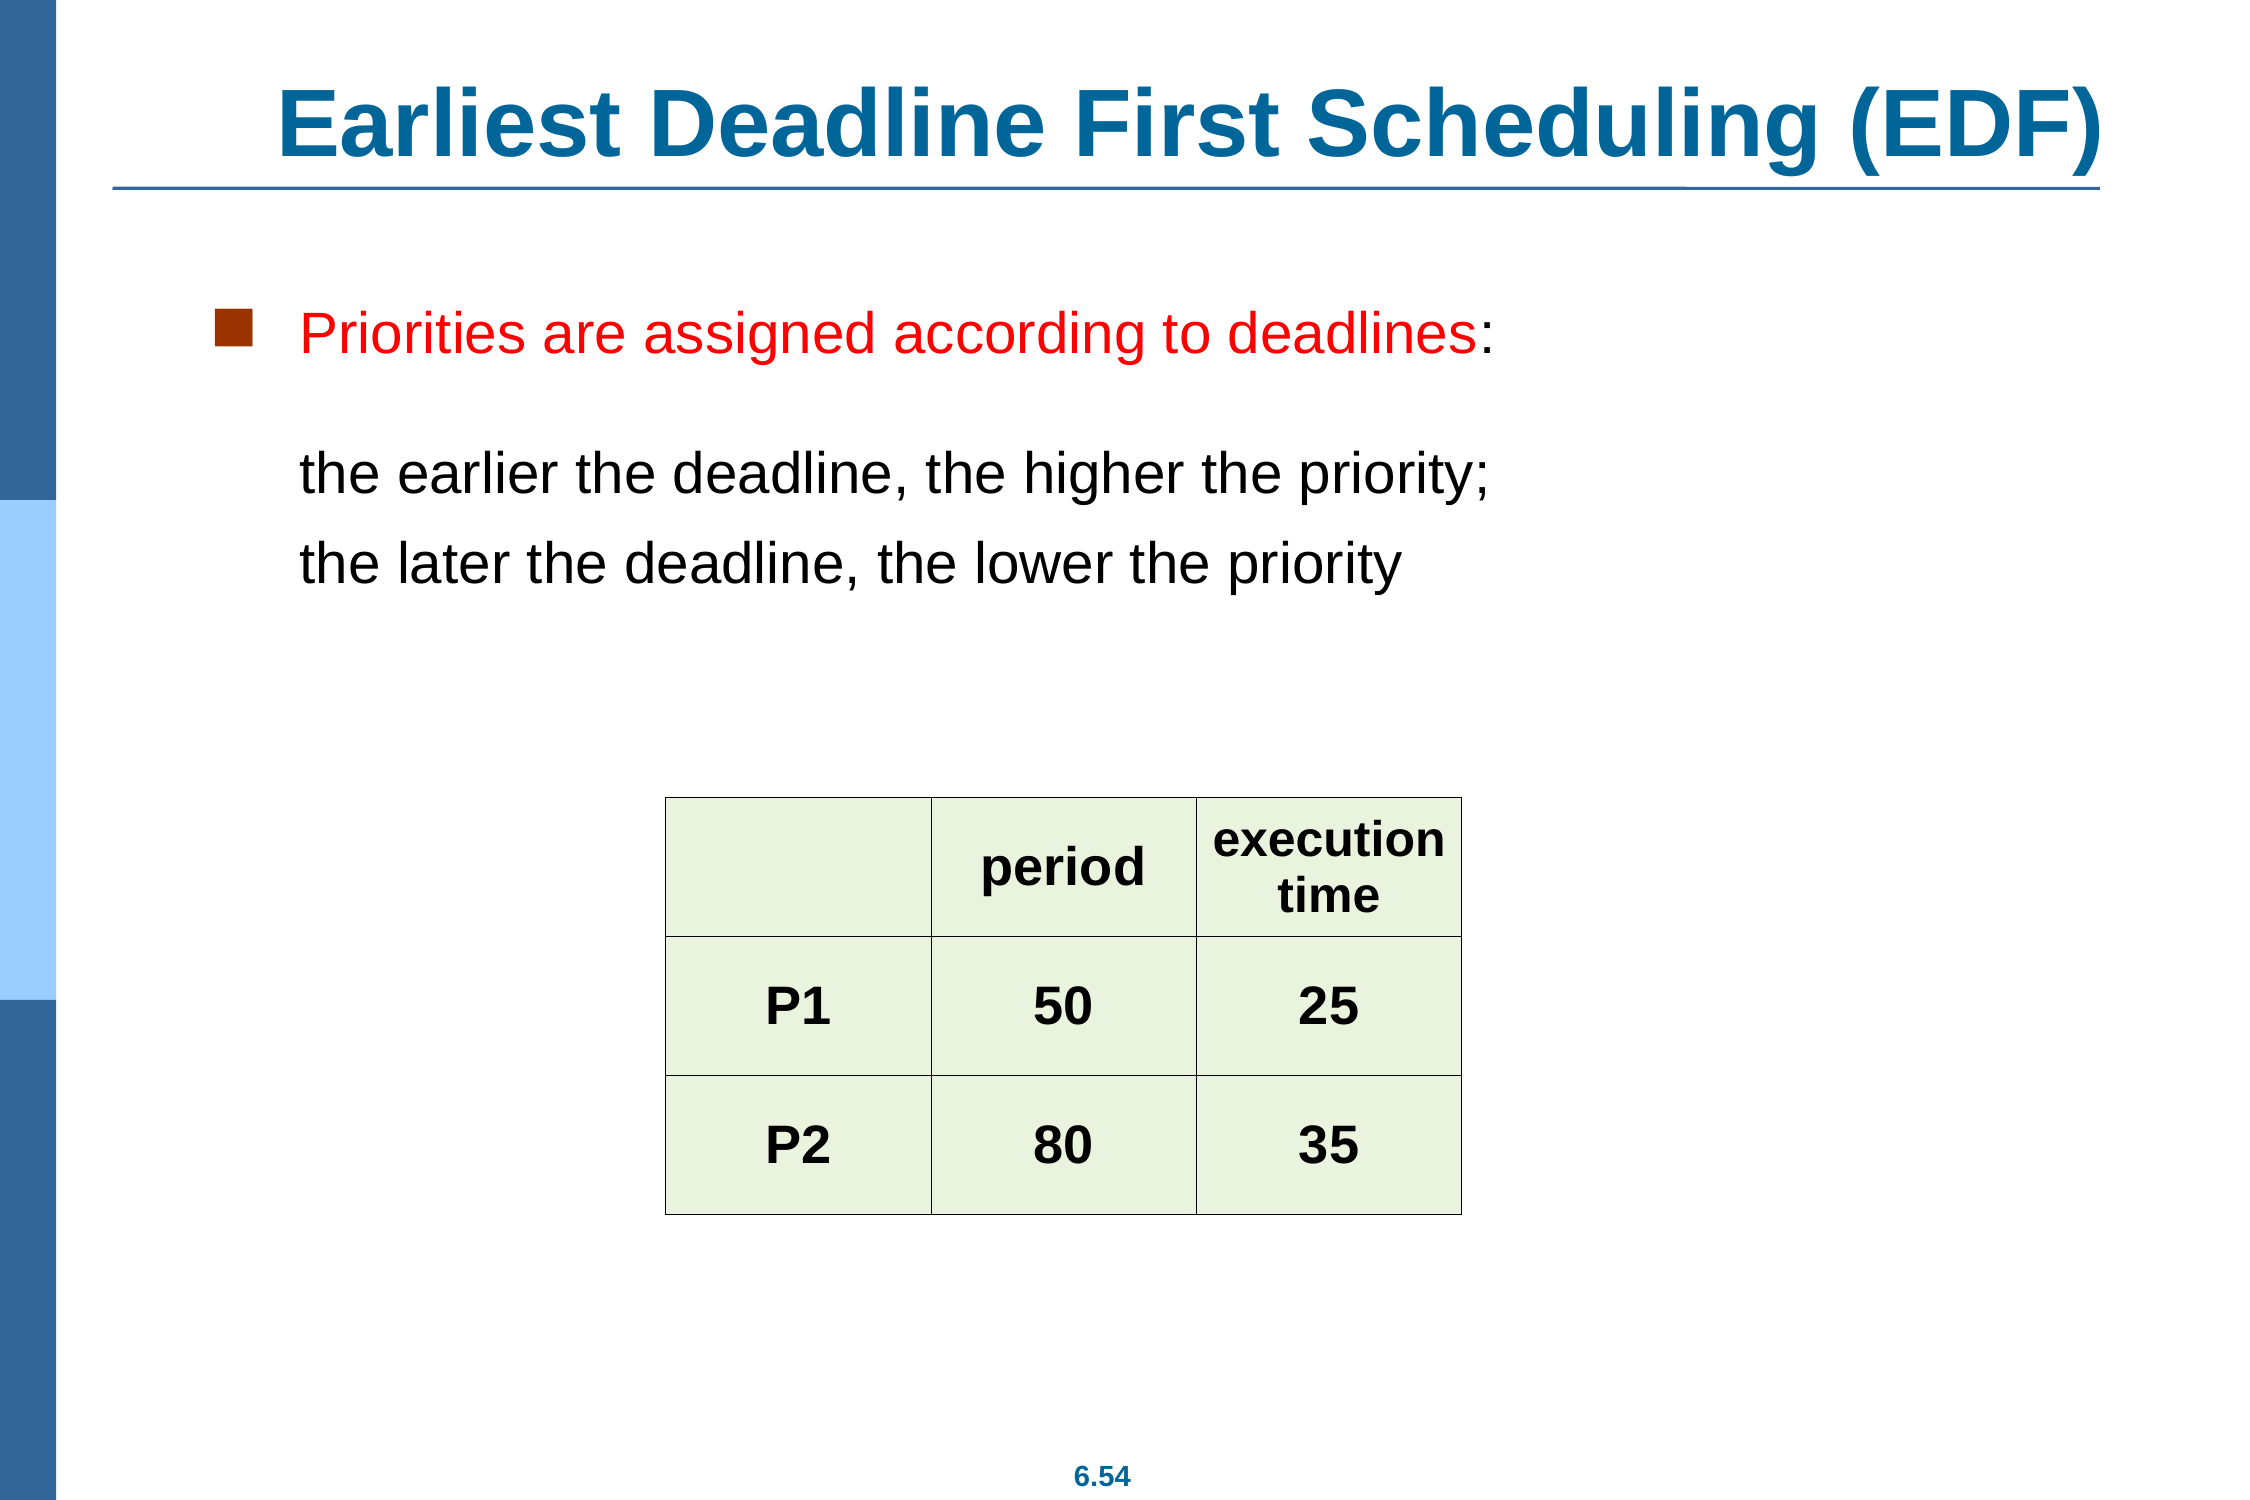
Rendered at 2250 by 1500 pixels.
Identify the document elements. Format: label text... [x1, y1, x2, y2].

table_cell 35 [1197, 1076, 1461, 1214]
table_cell 50 [932, 937, 1196, 1075]
list Priorities are assigned according to deadlines: the earlier the deadline, the higher the priority; the later the deadline, the lower the priority [198, 284, 2008, 664]
table_header period [932, 798, 1196, 936]
table_cell 80 [932, 1076, 1196, 1214]
table_cell P2 [666, 1076, 931, 1214]
title Earliest Deadline First Scheduling (EDF) [244, 60, 2138, 187]
table_cell 25 [1197, 937, 1461, 1075]
table_header [666, 798, 931, 936]
table_cell P1 [666, 937, 931, 1075]
table_header execution time [1197, 798, 1461, 936]
